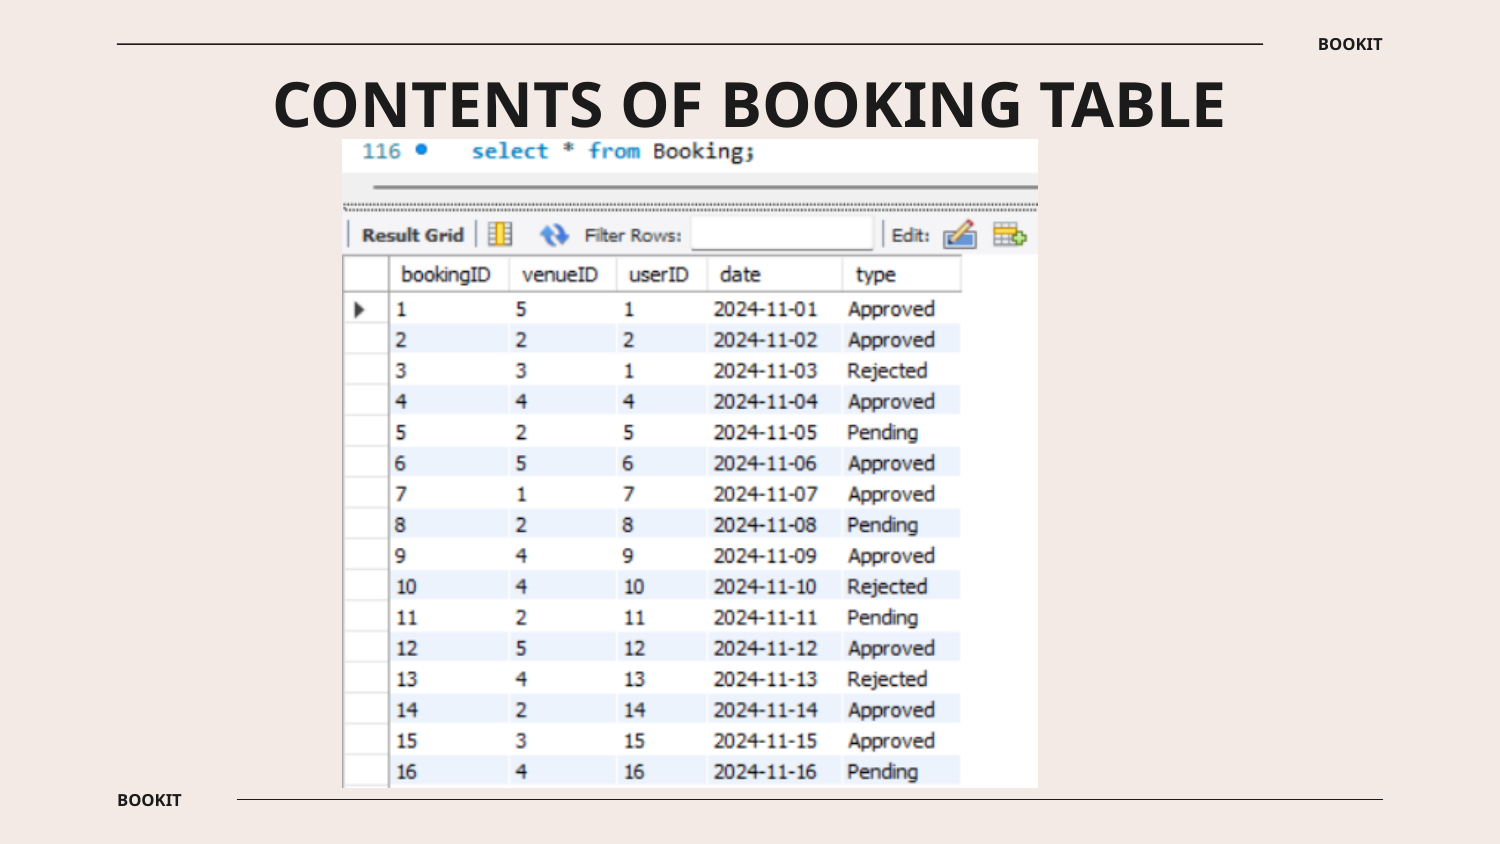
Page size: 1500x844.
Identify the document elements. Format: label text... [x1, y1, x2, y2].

title CONTENTS OF BOOKING TABLE [118, 64, 1382, 140]
picture [342, 139, 1038, 789]
title BOOKIT [116, 787, 237, 812]
title BOOKIT [1263, 32, 1383, 56]
